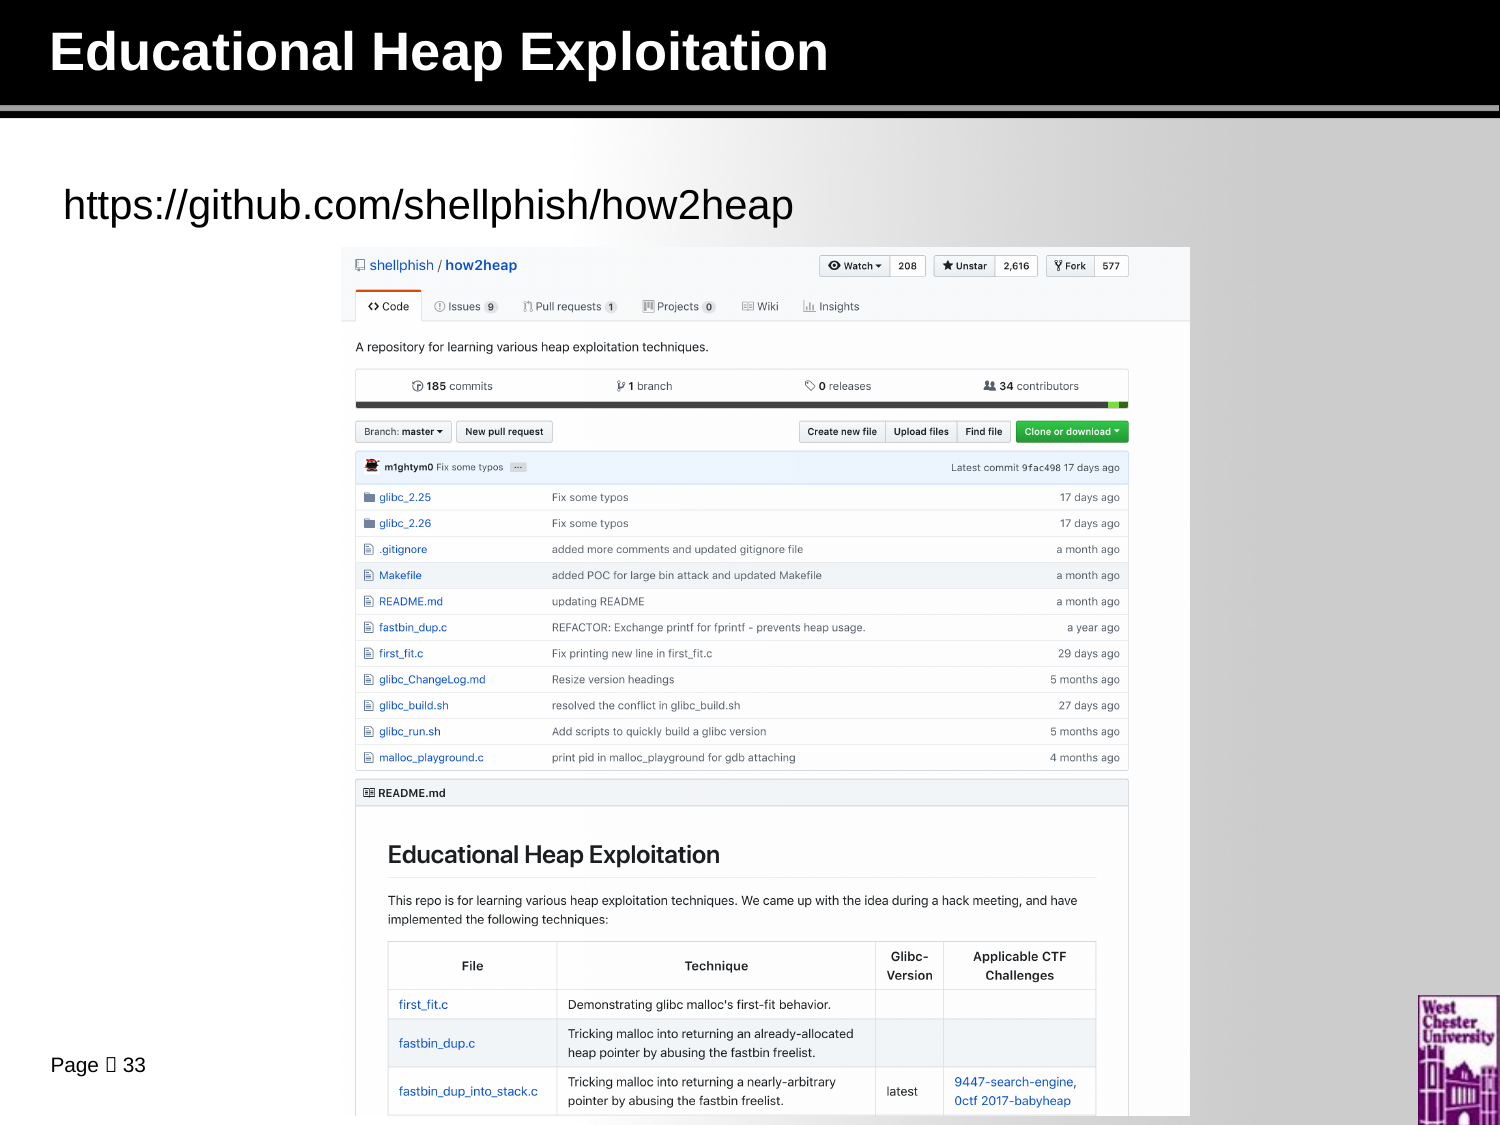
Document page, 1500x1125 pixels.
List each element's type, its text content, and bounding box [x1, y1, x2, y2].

title Educational Heap Exploitation [49, 16, 1447, 123]
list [341, 247, 1190, 1116]
picture [0, 0, 1500, 1125]
text_box https://github.com/shellphish/how2heap [48, 170, 926, 235]
